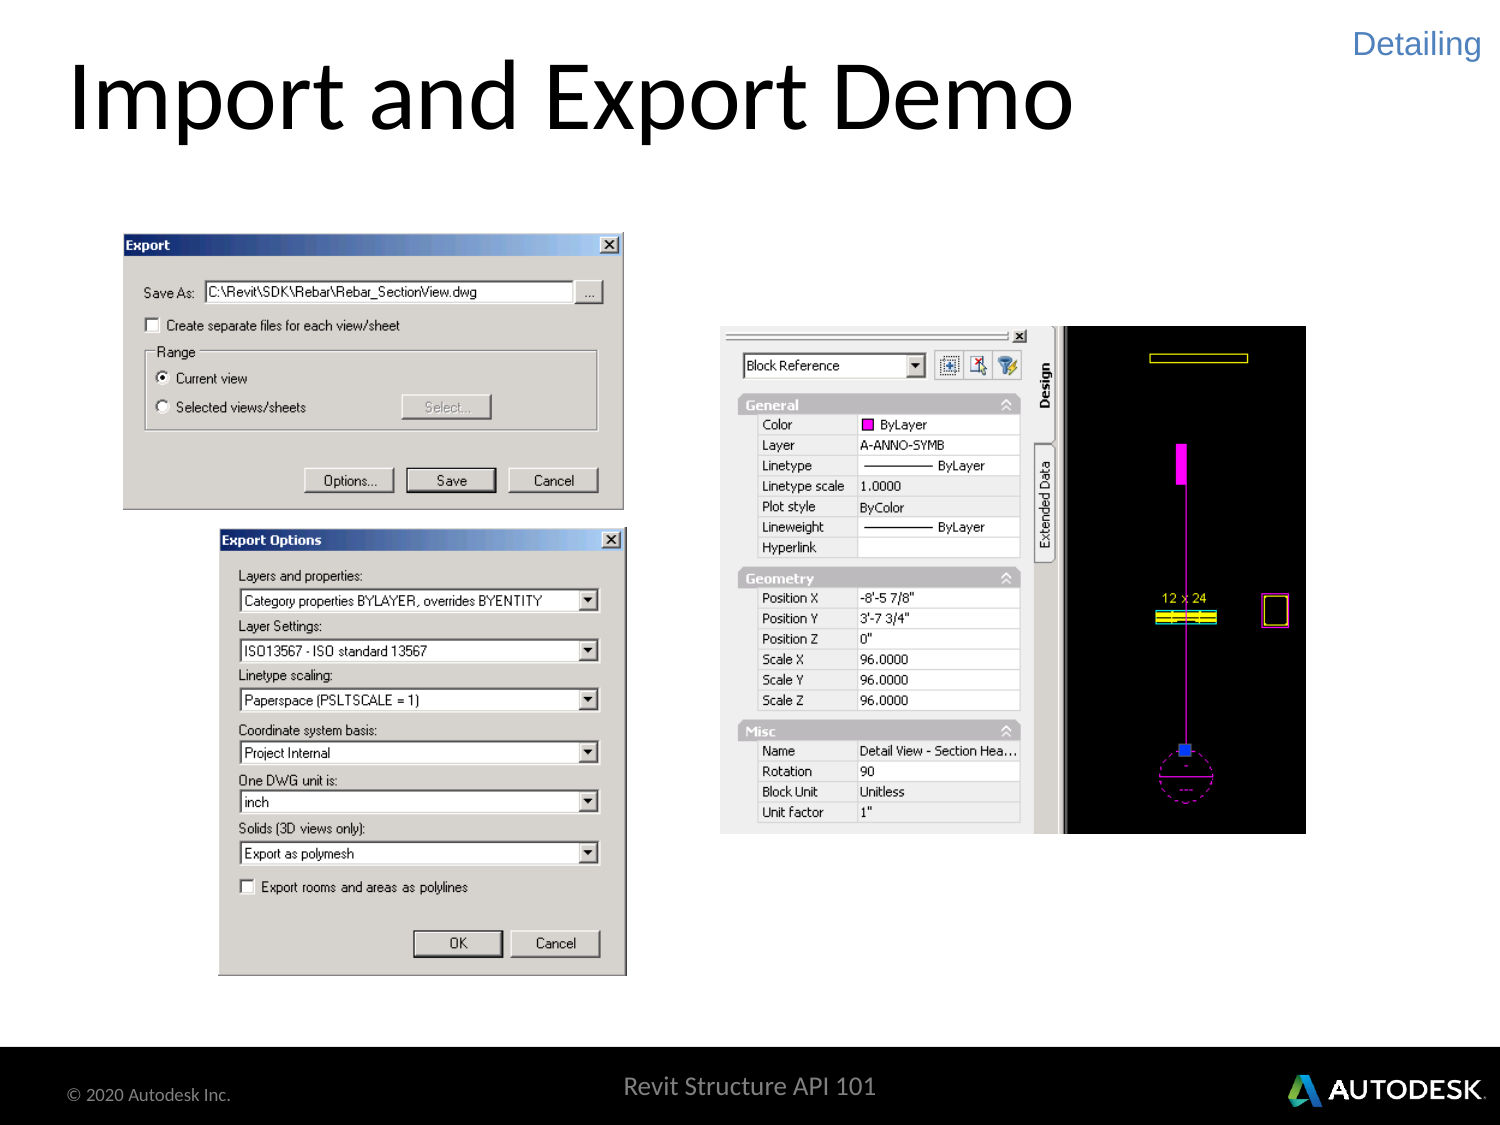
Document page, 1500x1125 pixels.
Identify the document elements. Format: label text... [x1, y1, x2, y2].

text_box Detailing [1151, 22, 1483, 63]
picture [0, 1046, 1500, 1125]
picture [719, 325, 1306, 834]
picture [123, 231, 625, 510]
title Import and Export Demo [52, 22, 1500, 210]
picture [218, 527, 627, 977]
